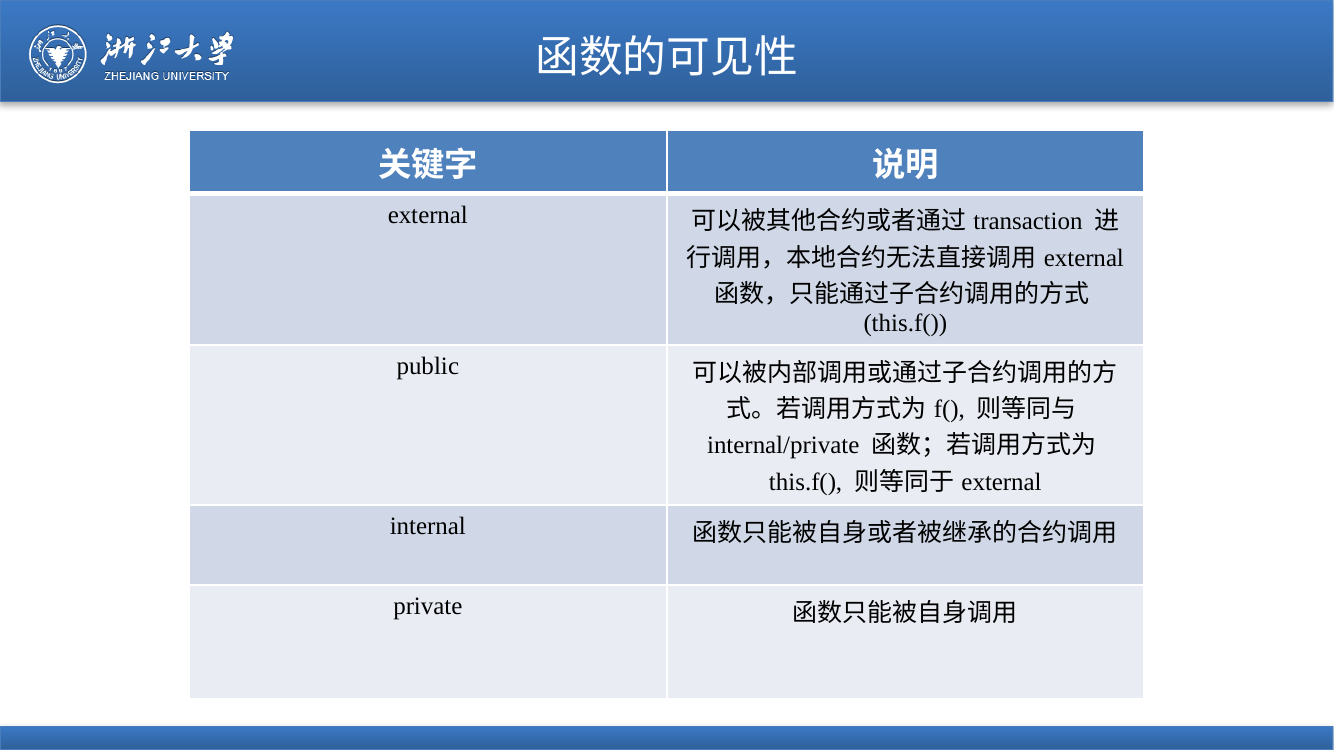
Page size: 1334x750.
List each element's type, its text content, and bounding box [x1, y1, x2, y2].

table_cell public [190, 346, 666, 504]
title 函数的可见性 [0, 19, 1334, 91]
table_header 关键字 [190, 131, 666, 191]
table_cell 可以被内部调用或通过子合约调用的方式。若调用方式为f(), 则等同与internal/private 函数；若调用方式为this.f(), 则等同于external [668, 346, 1143, 504]
table_header 说明 [668, 131, 1143, 191]
table_cell 函数只能被自身或者被继承的合约调用 [668, 506, 1143, 584]
table_cell 可以被其他合约或者通过transaction 进行调用，本地合约⽆法直接调用external 函数，只能通过子合约调用的方式(this.f()) [668, 196, 1143, 344]
table_cell internal [190, 506, 666, 584]
table_cell private [190, 586, 666, 698]
table_cell 函数只能被自身调用 [668, 586, 1143, 698]
table_cell external [190, 196, 666, 344]
